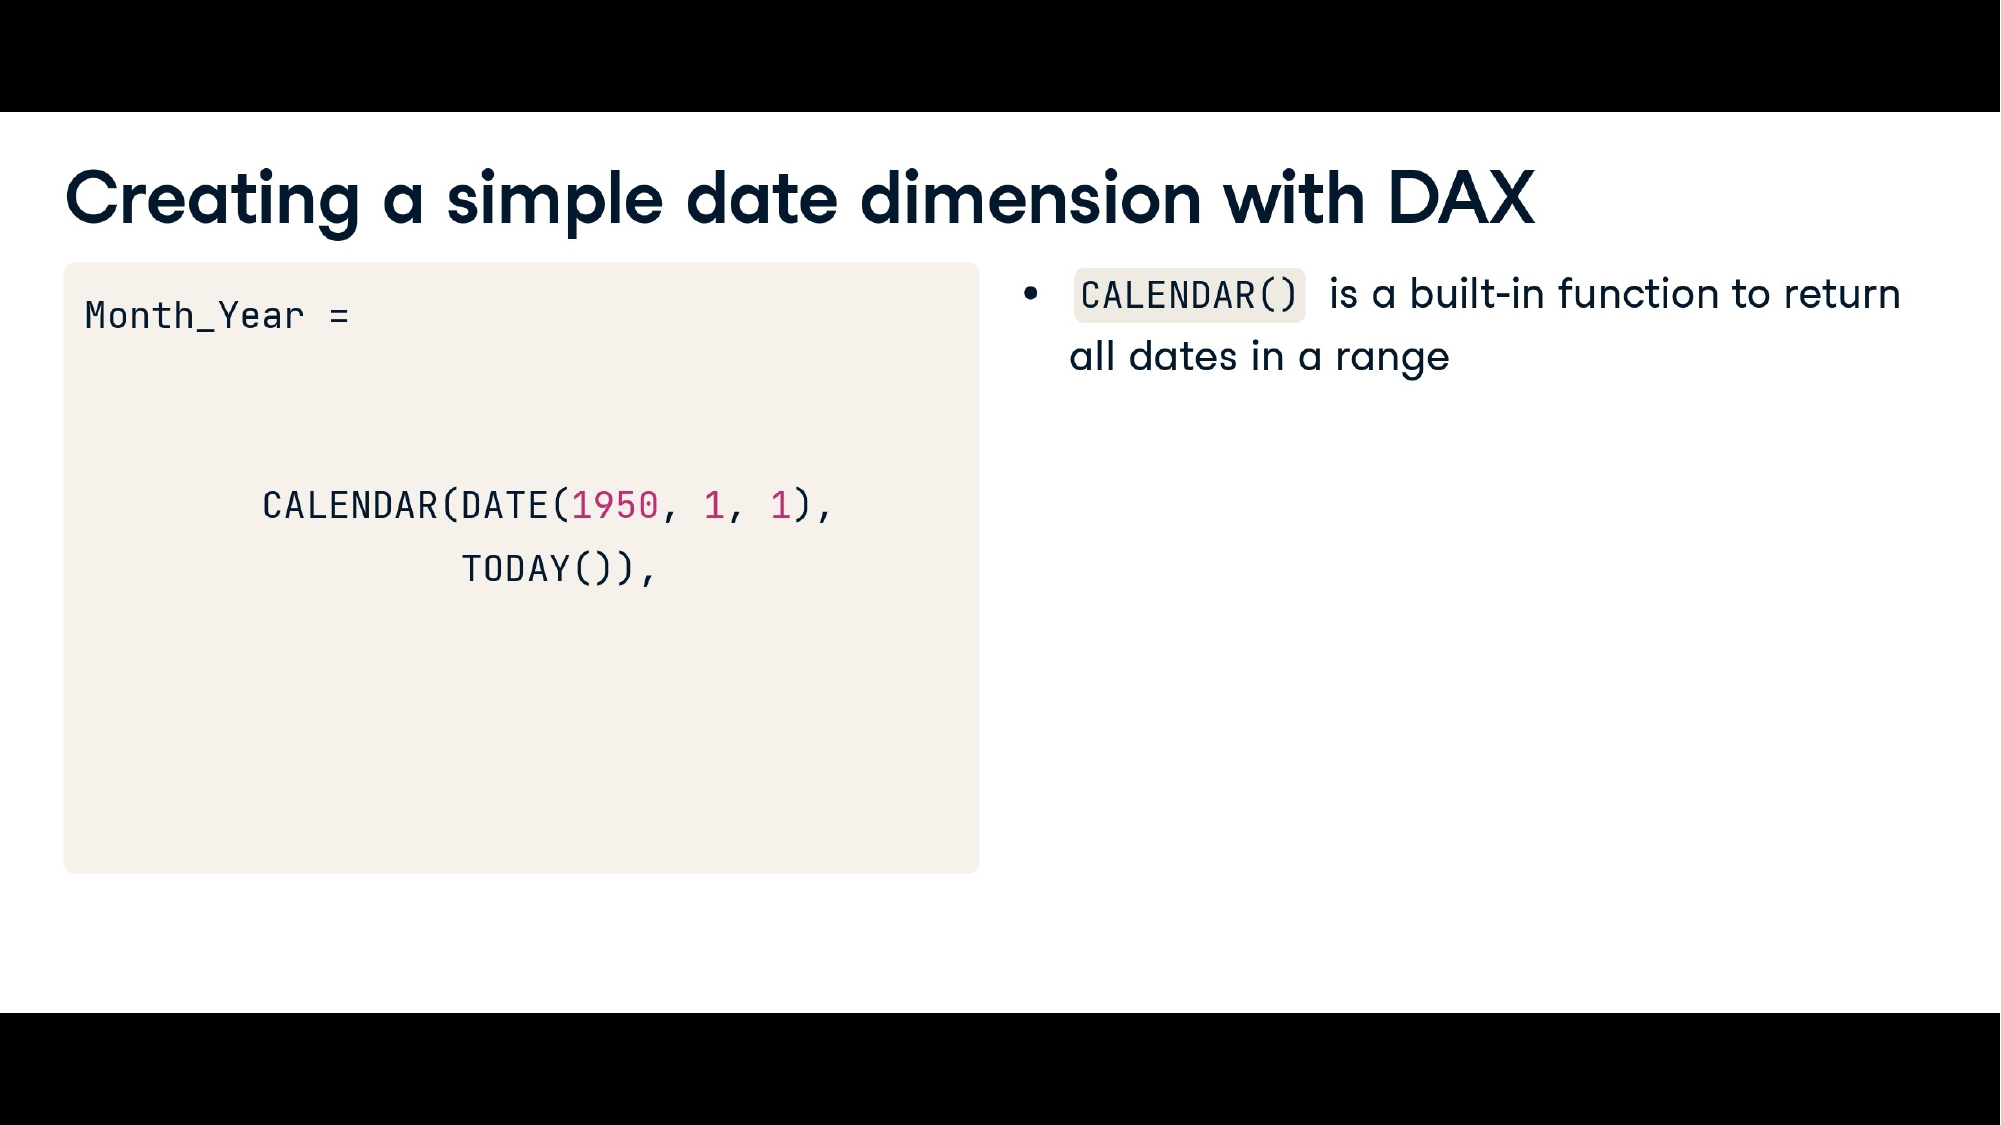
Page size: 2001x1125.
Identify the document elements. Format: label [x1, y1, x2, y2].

picture [0, 112, 2000, 1013]
